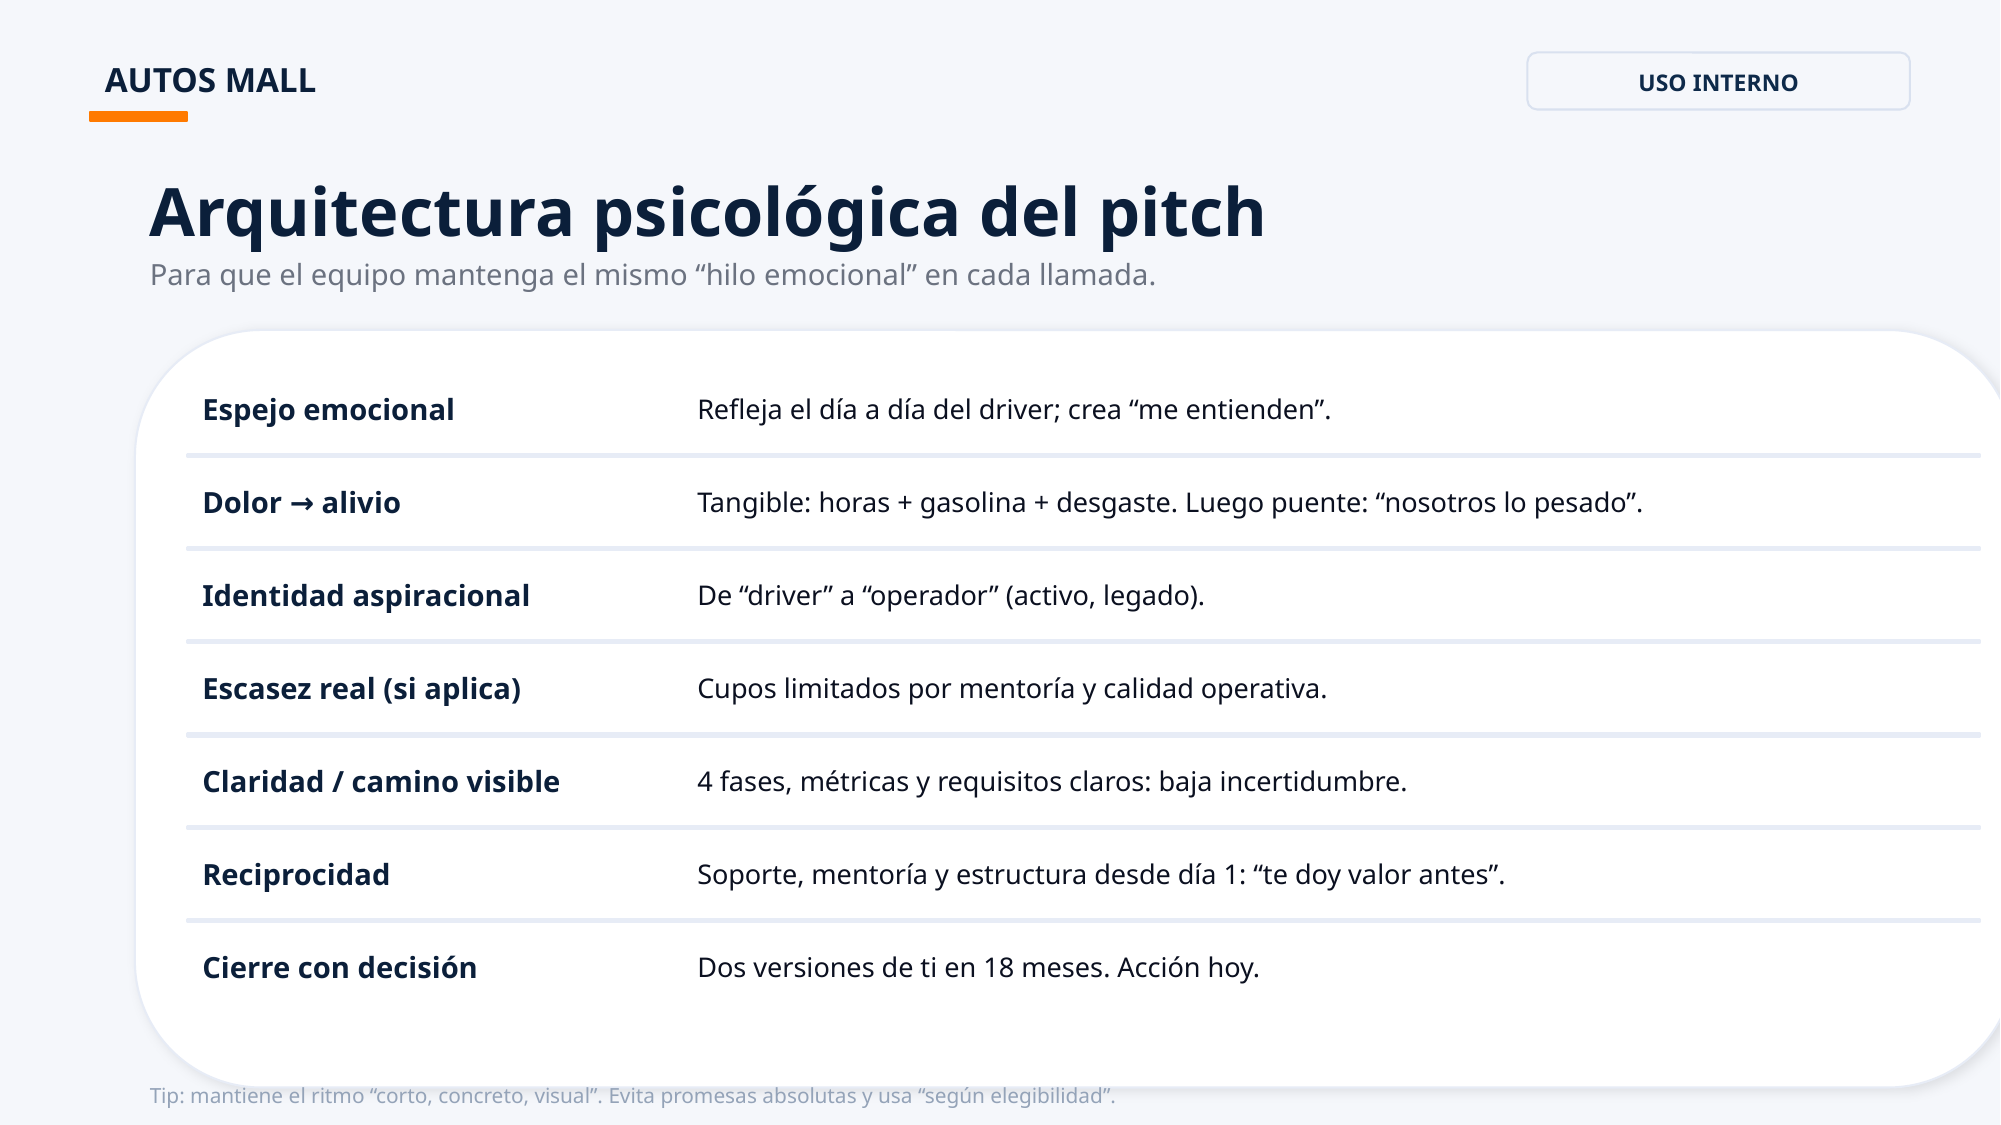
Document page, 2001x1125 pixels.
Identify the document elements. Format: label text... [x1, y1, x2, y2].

text_box Para que el equipo mantenga el mismo “hilo emocional” en cada llamada. [134, 247, 1935, 300]
text_box USO INTERNO [1542, 61, 1895, 104]
text_box [187, 919, 1980, 923]
text_box Claridad / camino visible [187, 754, 668, 807]
text_box Identidad aspiracional [187, 568, 668, 621]
text_box Arquitectura psicológica del pitch [134, 164, 1935, 247]
text_box [1527, 52, 1910, 110]
text_box [187, 826, 1980, 830]
text_box AUTOS MALL [89, 52, 690, 105]
text_box [187, 640, 1980, 644]
text_box Tangible: horas + gasolina + desgaste. Luego puente: “nosotros lo pesado”. [682, 475, 1973, 528]
text_box De “driver” a “operador” (activo, legado). [682, 568, 1973, 621]
text_box [134, 329, 2000, 1072]
text_box Espejo emocional [187, 382, 668, 435]
text_box [187, 547, 1980, 551]
text_box [187, 733, 1980, 737]
text_box Refleja el día a día del driver; crea “me entienden”. [682, 382, 1973, 435]
text_box Escasez real (si aplica) [187, 661, 668, 714]
text_box [187, 454, 1980, 458]
text_box Dos versiones de ti en 18 meses. Acción hoy. [682, 940, 1973, 993]
text_box [90, 112, 188, 122]
text_box 4 fases, métricas y requisitos claros: baja incertidumbre. [682, 754, 1973, 807]
text_box Tip: mantiene el ritmo “corto, concreto, visual”. Evita promesas absolutas y usa “según elegibilidad”. [134, 1072, 2000, 1118]
text_box Dolor → alivio [187, 475, 668, 528]
text_box Cupos limitados por mentoría y calidad operativa. [682, 661, 1973, 714]
text_box Reciprocidad [187, 847, 668, 900]
text_box Cierre con decisión [187, 940, 668, 993]
text_box Soporte, mentoría y estructura desde día 1: “te doy valor antes”. [682, 847, 1973, 900]
